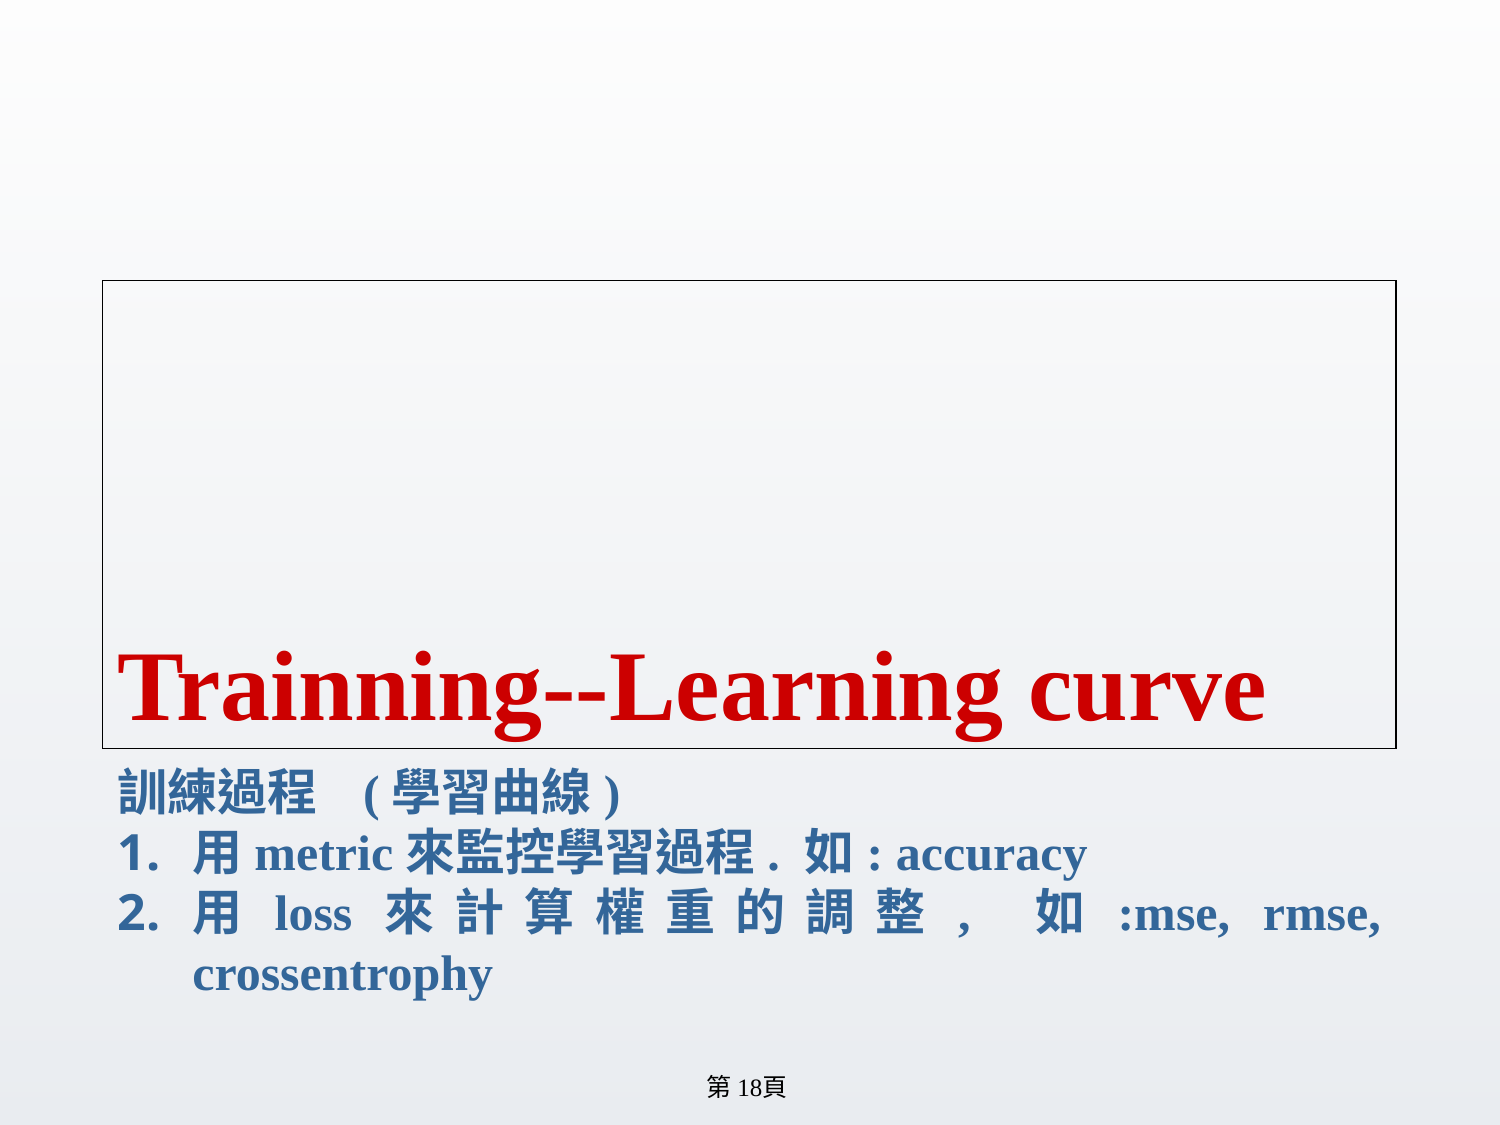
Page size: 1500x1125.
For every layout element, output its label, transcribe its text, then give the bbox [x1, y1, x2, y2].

list 訓練過程 (學習曲線) 用metric來監控學習過程. 如: accuracy 用loss來計算權重的調整, 如:mse, rmse, crossentrophy [102, 752, 1397, 999]
title Trainning--Learning curve [102, 280, 1397, 749]
